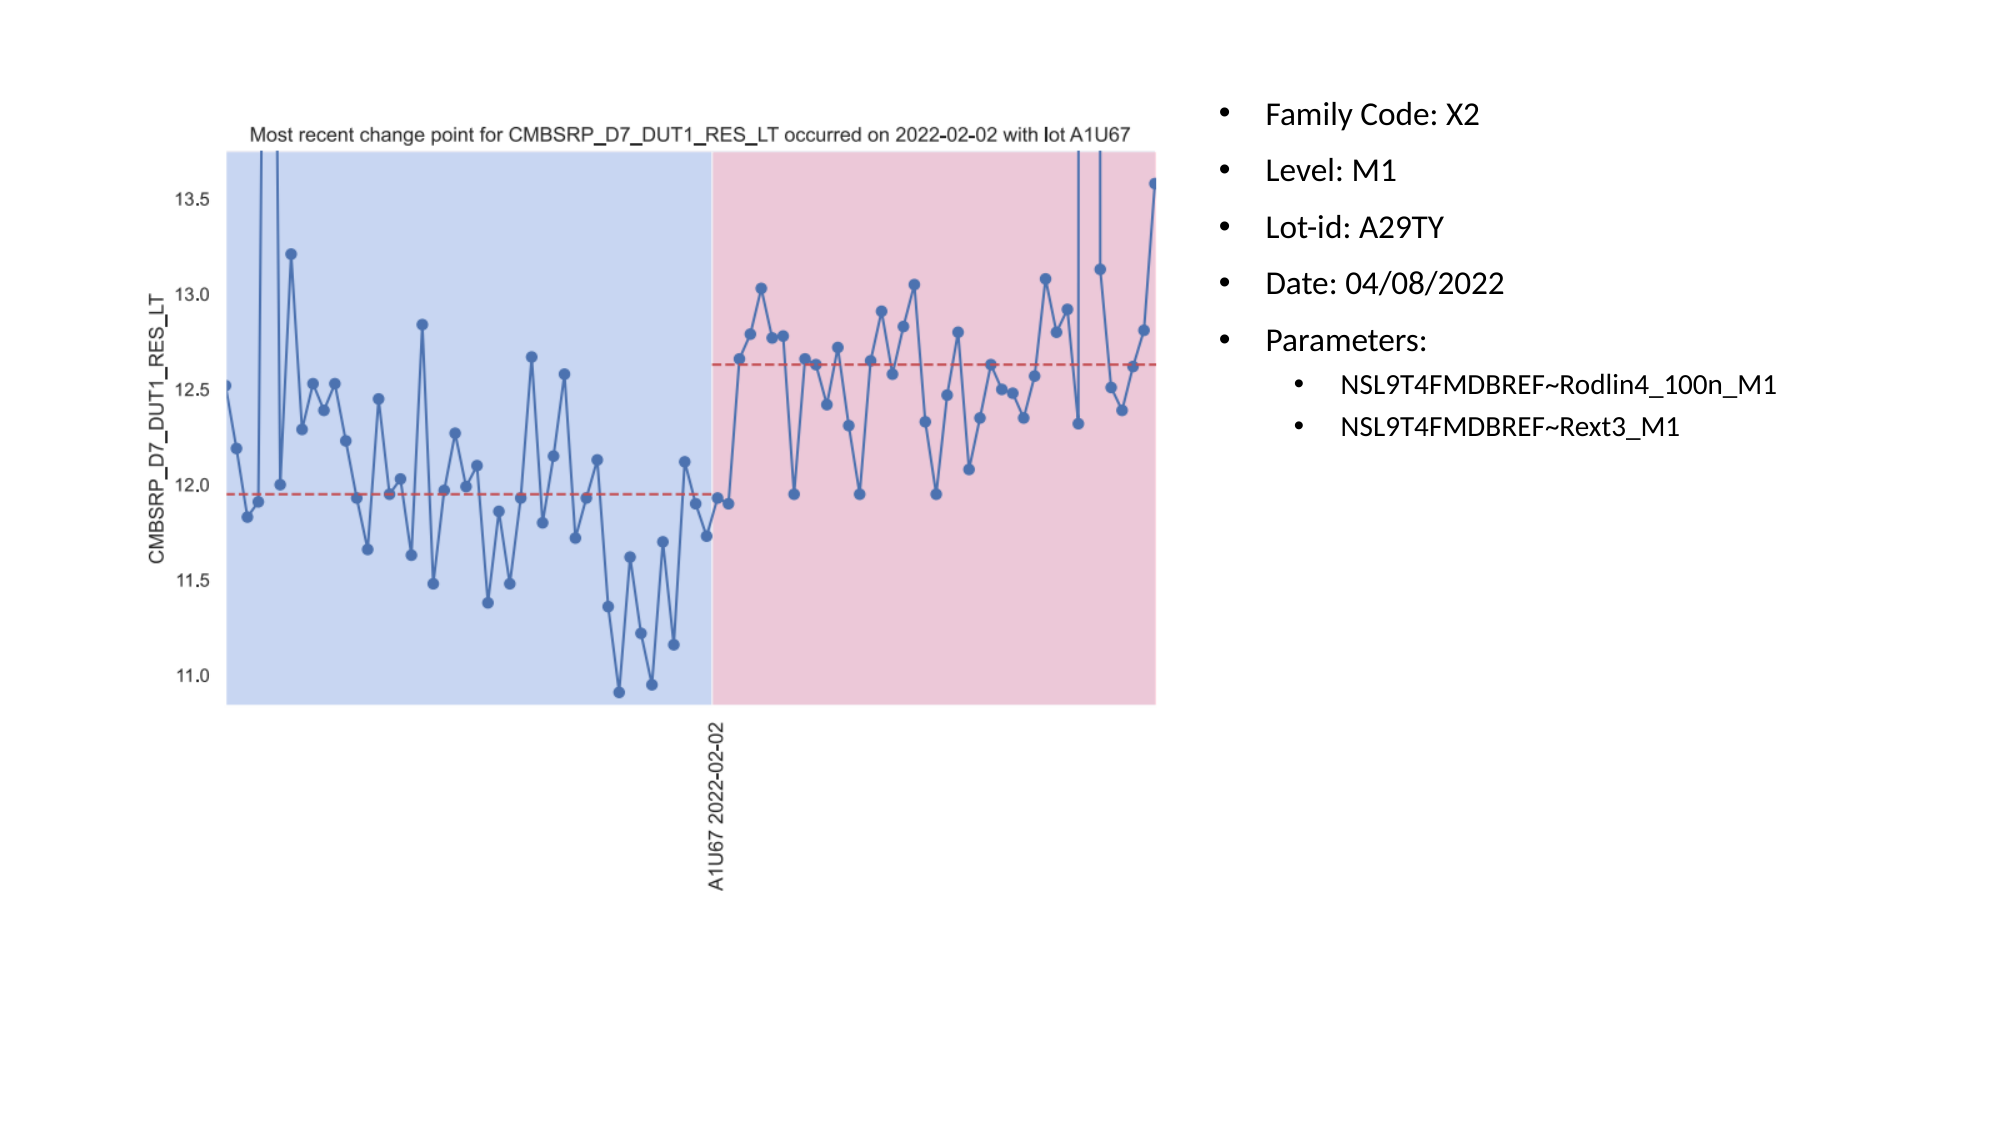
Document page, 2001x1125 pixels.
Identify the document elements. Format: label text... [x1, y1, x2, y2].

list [89, 67, 1213, 948]
text_box Family Code: X2 Level: M1 Lot-id: A29TY Date: 04/08/2022 Parameters: NSL9T4FMDBREF~Rodlin4_100n_M1 NSL9T4FMDBREF~Rext3_M1 [1204, 88, 1973, 977]
